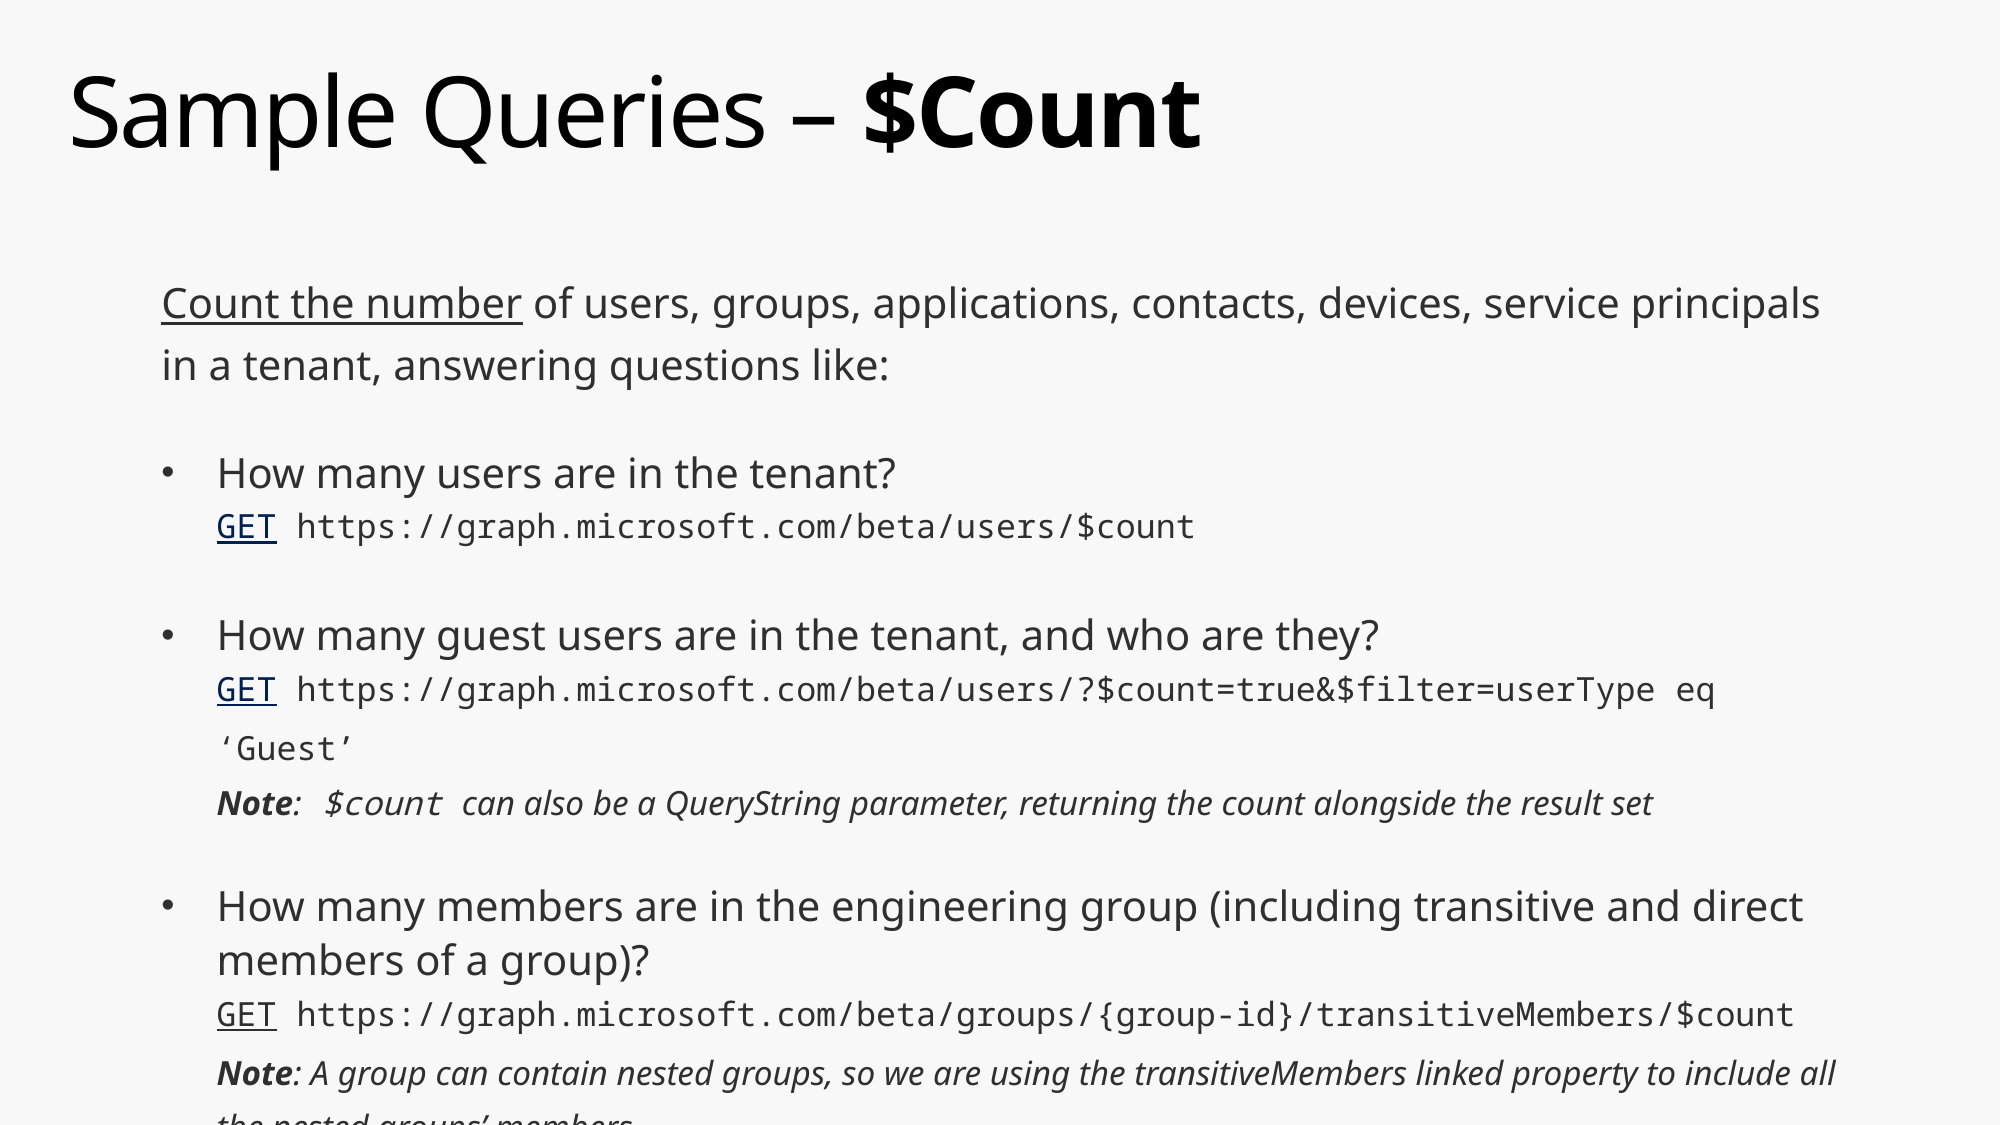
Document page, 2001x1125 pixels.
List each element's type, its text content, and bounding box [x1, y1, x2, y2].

title Sample Queries – $Count [44, 47, 1957, 196]
list Count the number of users, groups, applications, contacts, devices, service principals in a tenant, answering questions like: How many users are in the tenant? GET https://graph.microsoft.com/beta/users/$count How many guest users are in the tenant, and who are they? GET https://graph.microsoft.com/beta/users/?$count=true&$filter=userType eq ‘Guest’ Note: $count can also be a QueryString parameter, returning the count alongside the result set How many members are in the engineering group (including transitive and direct members of a group)? GET https://graph.microsoft.com/beta/groups/{group-id}/transitiveMembers/$count Note: A group can contain nested groups, so we are using the transitiveMembers linked property to include all the nested groups’ members. [137, 265, 1863, 1089]
